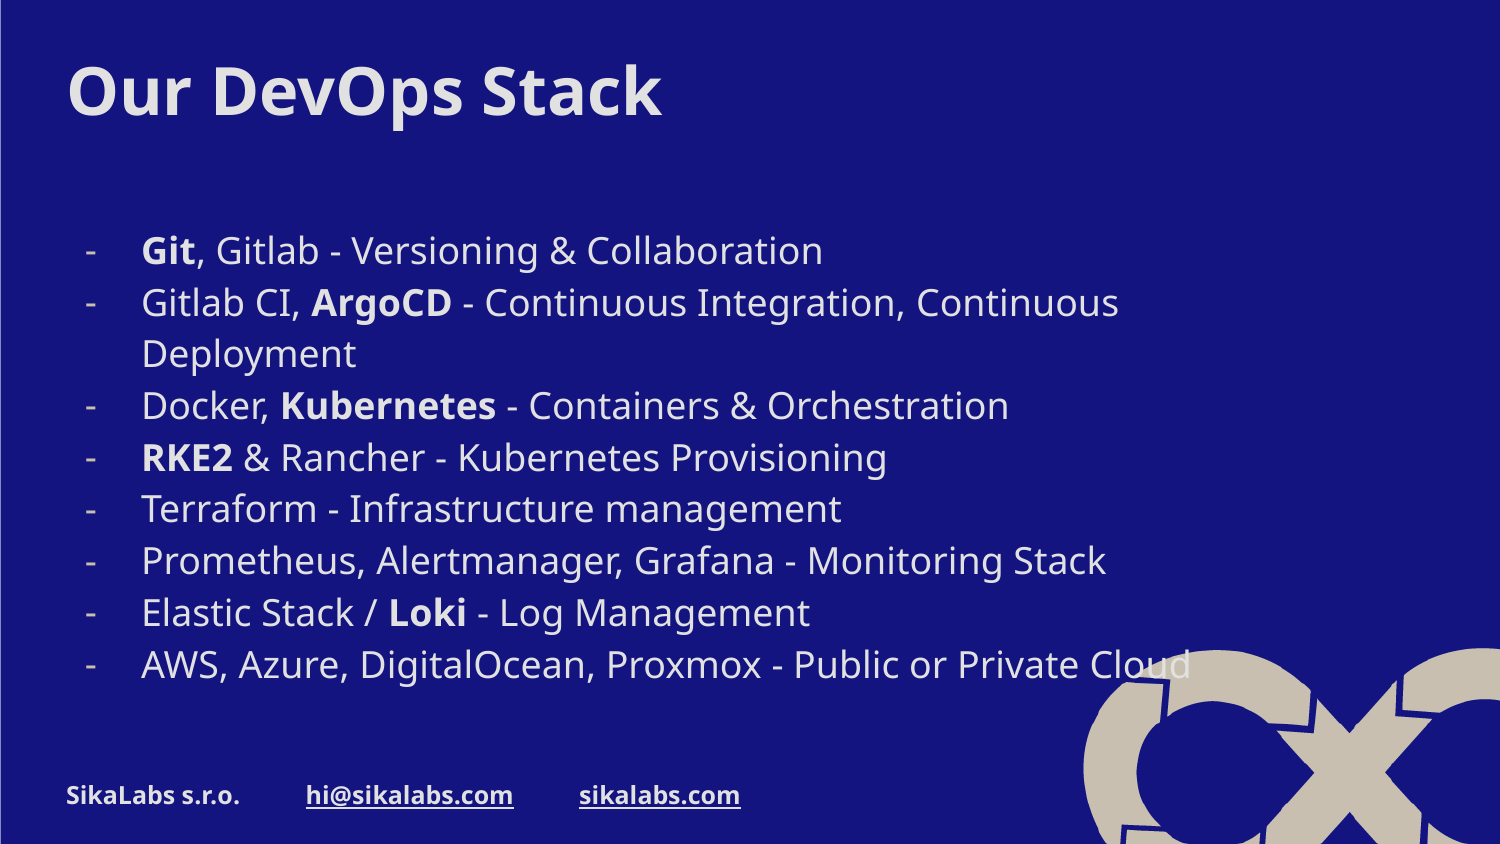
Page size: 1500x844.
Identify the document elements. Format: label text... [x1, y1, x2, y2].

list Git, Gitlab - Versioning & Collaboration Gitlab CI, ArgoCD - Continuous Integration, Continuous Deployment Docker, Kubernetes - Containers & Orchestration RKE2 & Rancher - Kubernetes Provisioning Terraform - Infrastructure management Prometheus, Alertmanager, Grafana - Monitoring Stack Elastic Stack / Loki - Log Management AWS, Azure, DigitalOcean, Proxmox - Public or Private Cloud [51, 205, 1352, 754]
title Our DevOps Stack [51, 33, 1449, 128]
picture [0, 0, 1500, 844]
